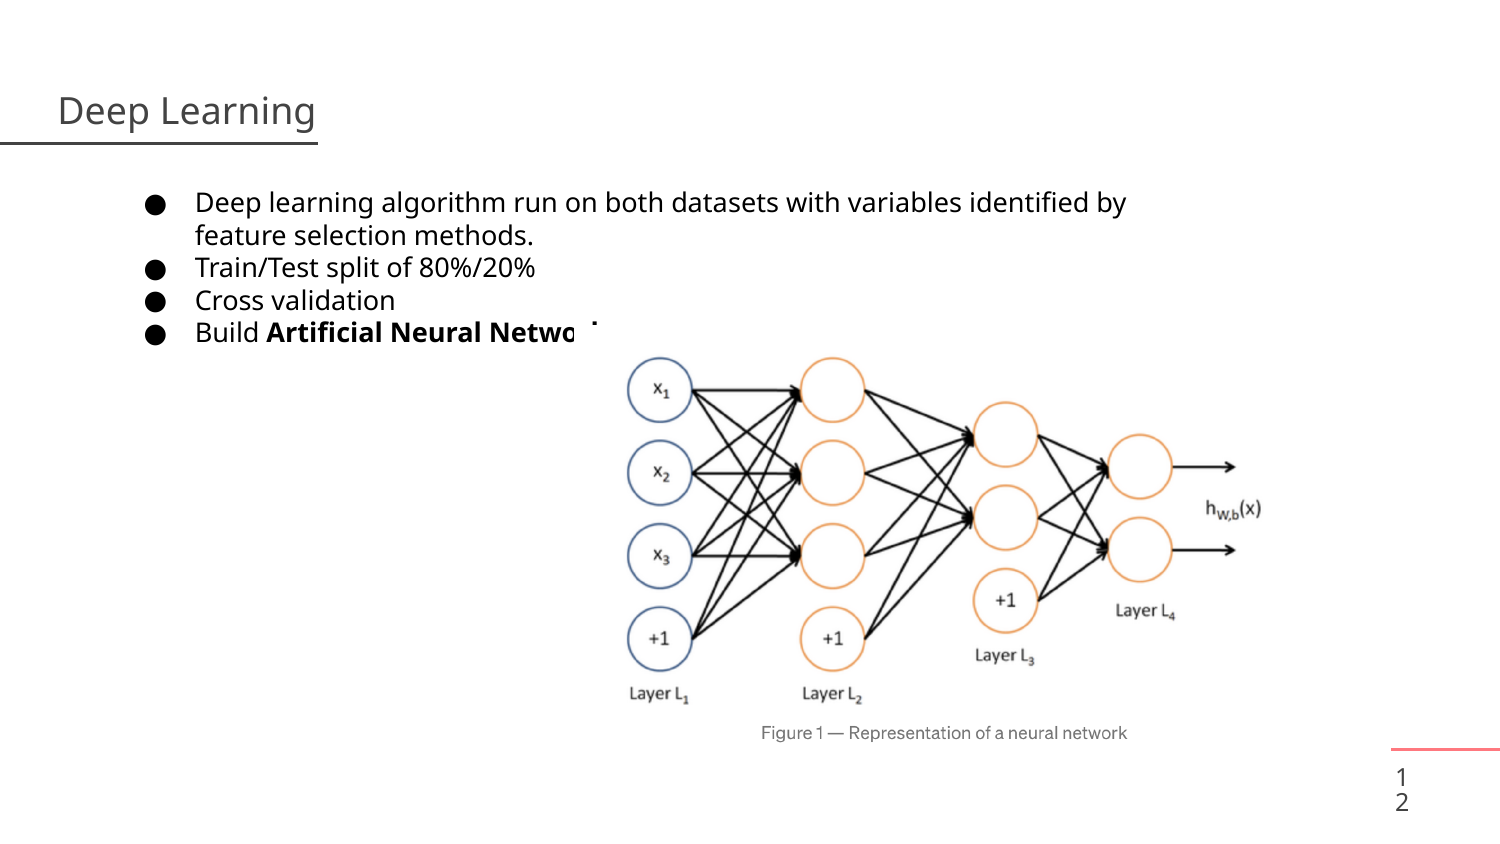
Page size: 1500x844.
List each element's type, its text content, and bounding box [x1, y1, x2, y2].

title Deep Learning [0, 99, 332, 148]
picture [574, 324, 1314, 767]
slide_number 12 [1380, 745, 1432, 811]
text_box Deep learning algorithm run on both datasets with variables identified by feature selection methods. Train/Test split of 80%/20% Cross validation Build Artificial Neural Network [104, 170, 1221, 364]
